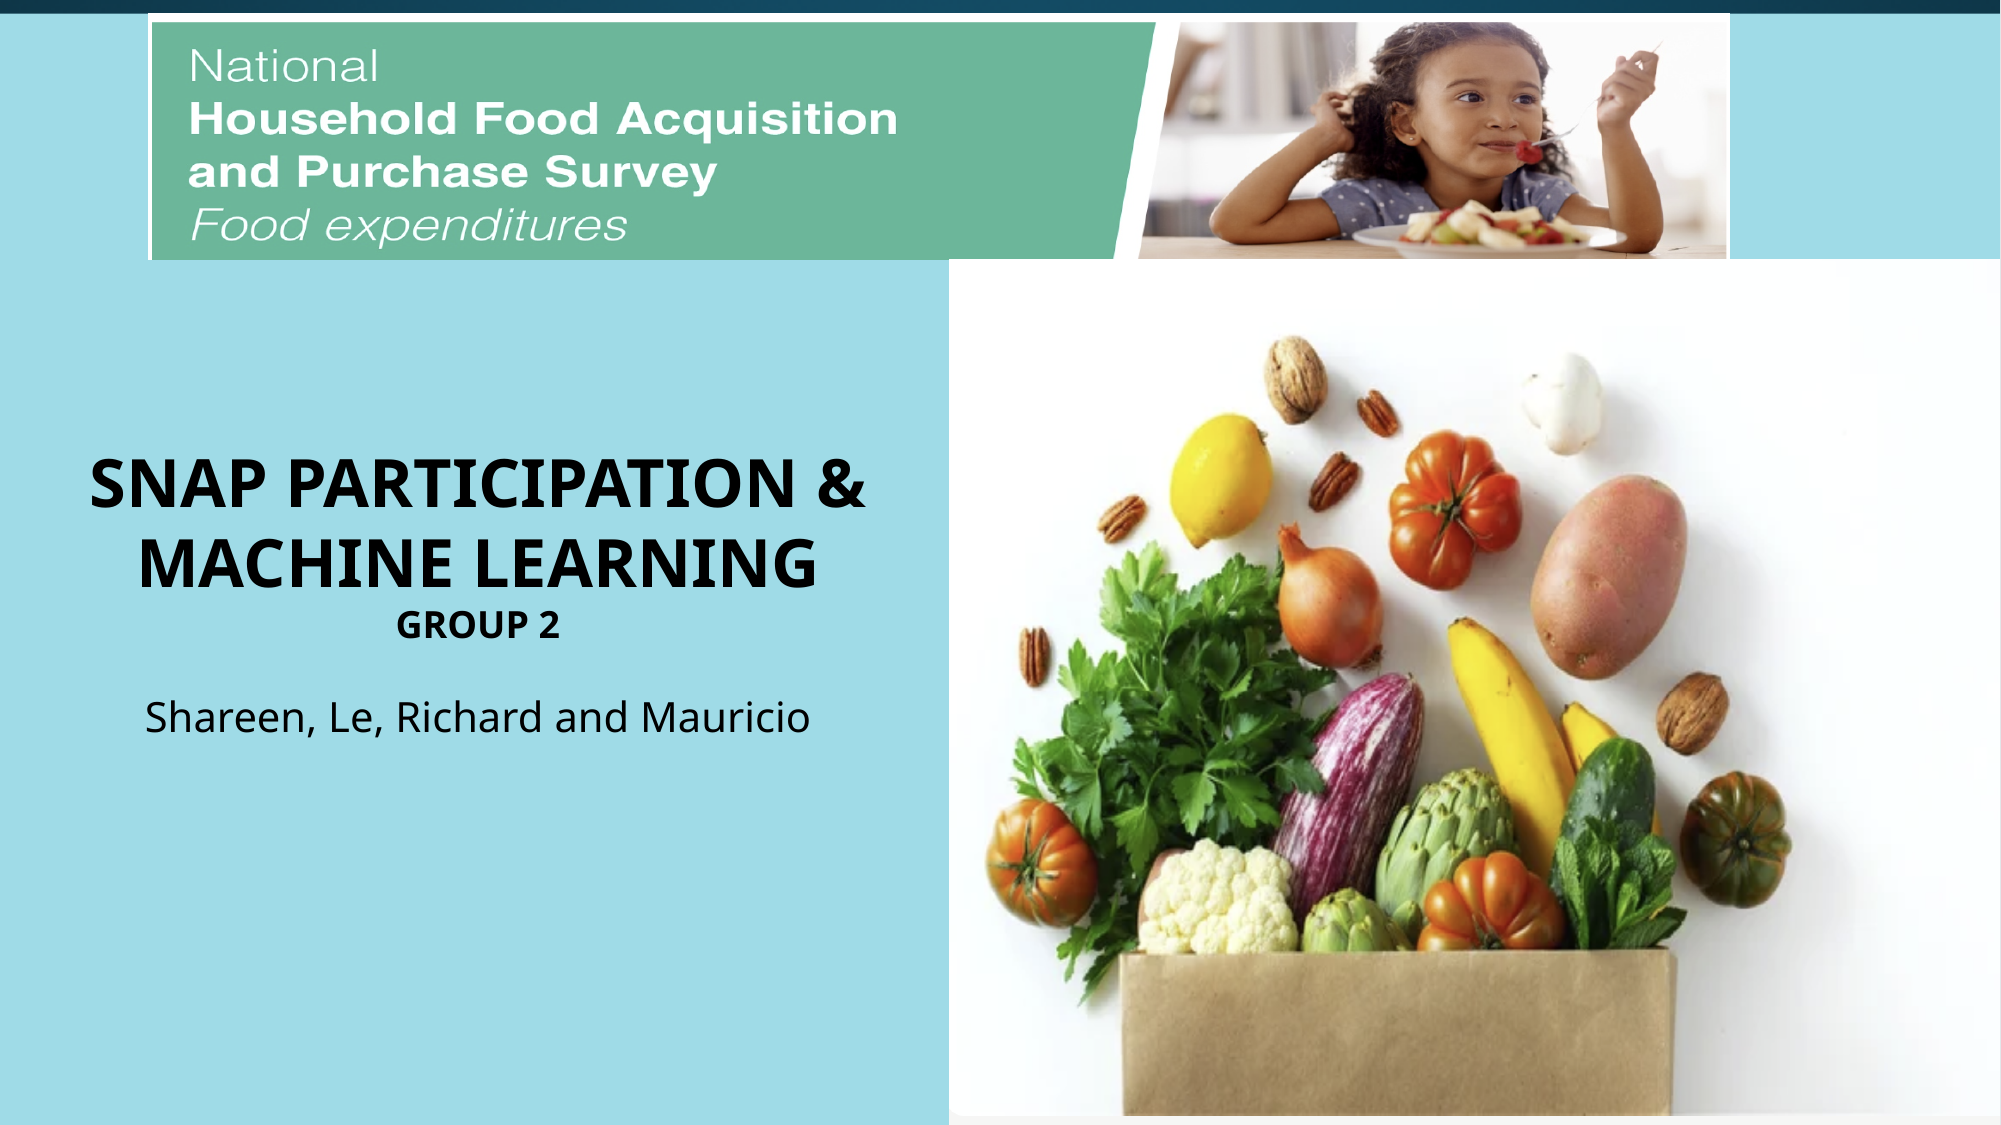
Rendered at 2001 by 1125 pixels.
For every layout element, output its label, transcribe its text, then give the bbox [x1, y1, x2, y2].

text_box [1730, 13, 2000, 259]
text_box [0, 13, 949, 353]
text_box SNAP PARTICIPATION & MACHINE LEARNING GROUP 2 Shareen, Le, Richard and Mauricio [0, 353, 949, 1125]
picture [0, 0, 2001, 1125]
